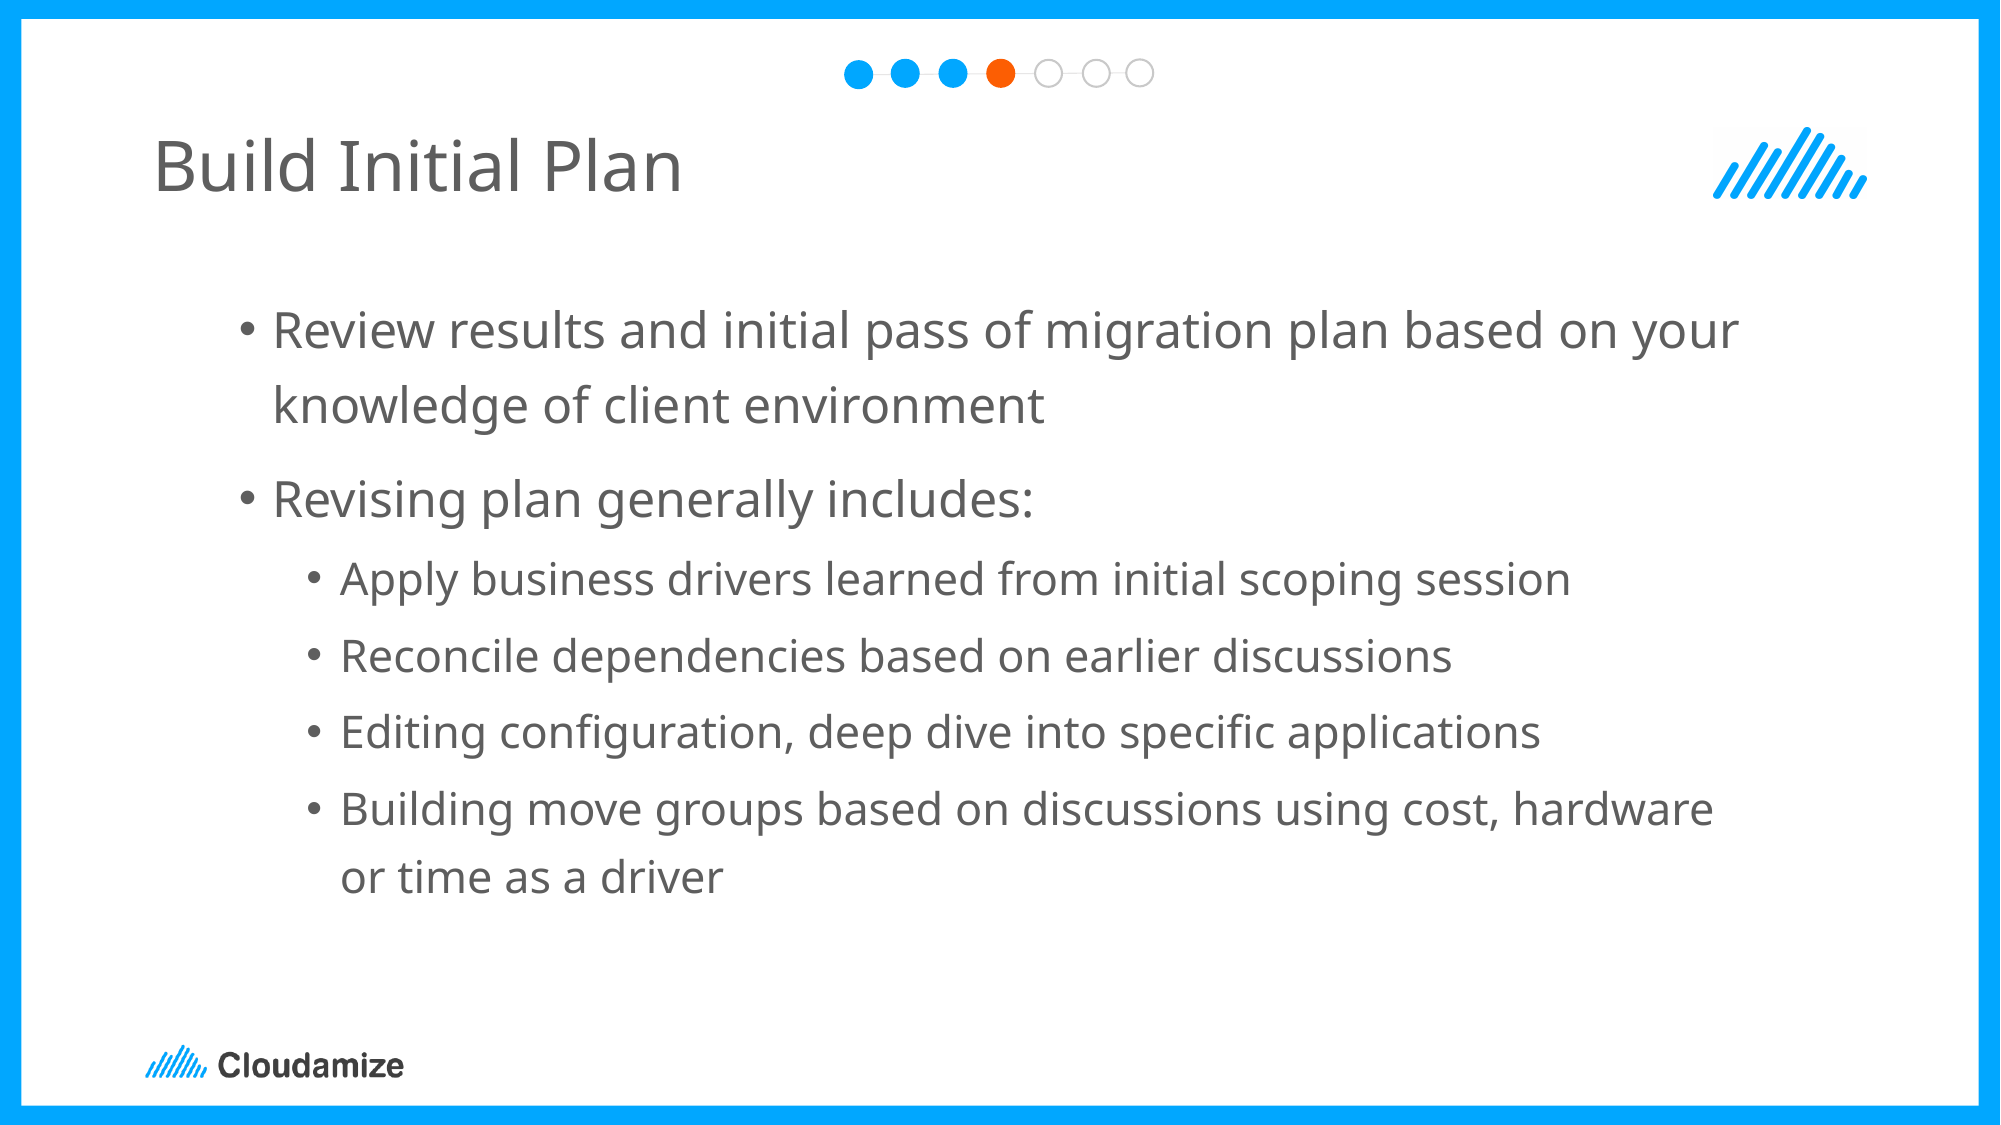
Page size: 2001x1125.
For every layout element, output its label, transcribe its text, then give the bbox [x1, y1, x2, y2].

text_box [845, 59, 1154, 89]
list Review results and initial pass of migration plan based on your knowledge of client environment Revising plan generally includes: Apply business drivers learned from initial scoping session Reconcile dependencies based on earlier discussions Editing configuration, deep dive into specific applications Building move groups based on discussions using cost, hardware or time as a driver [223, 276, 1777, 990]
picture [1713, 127, 1867, 199]
title Build Initial Plan [137, 59, 1678, 278]
